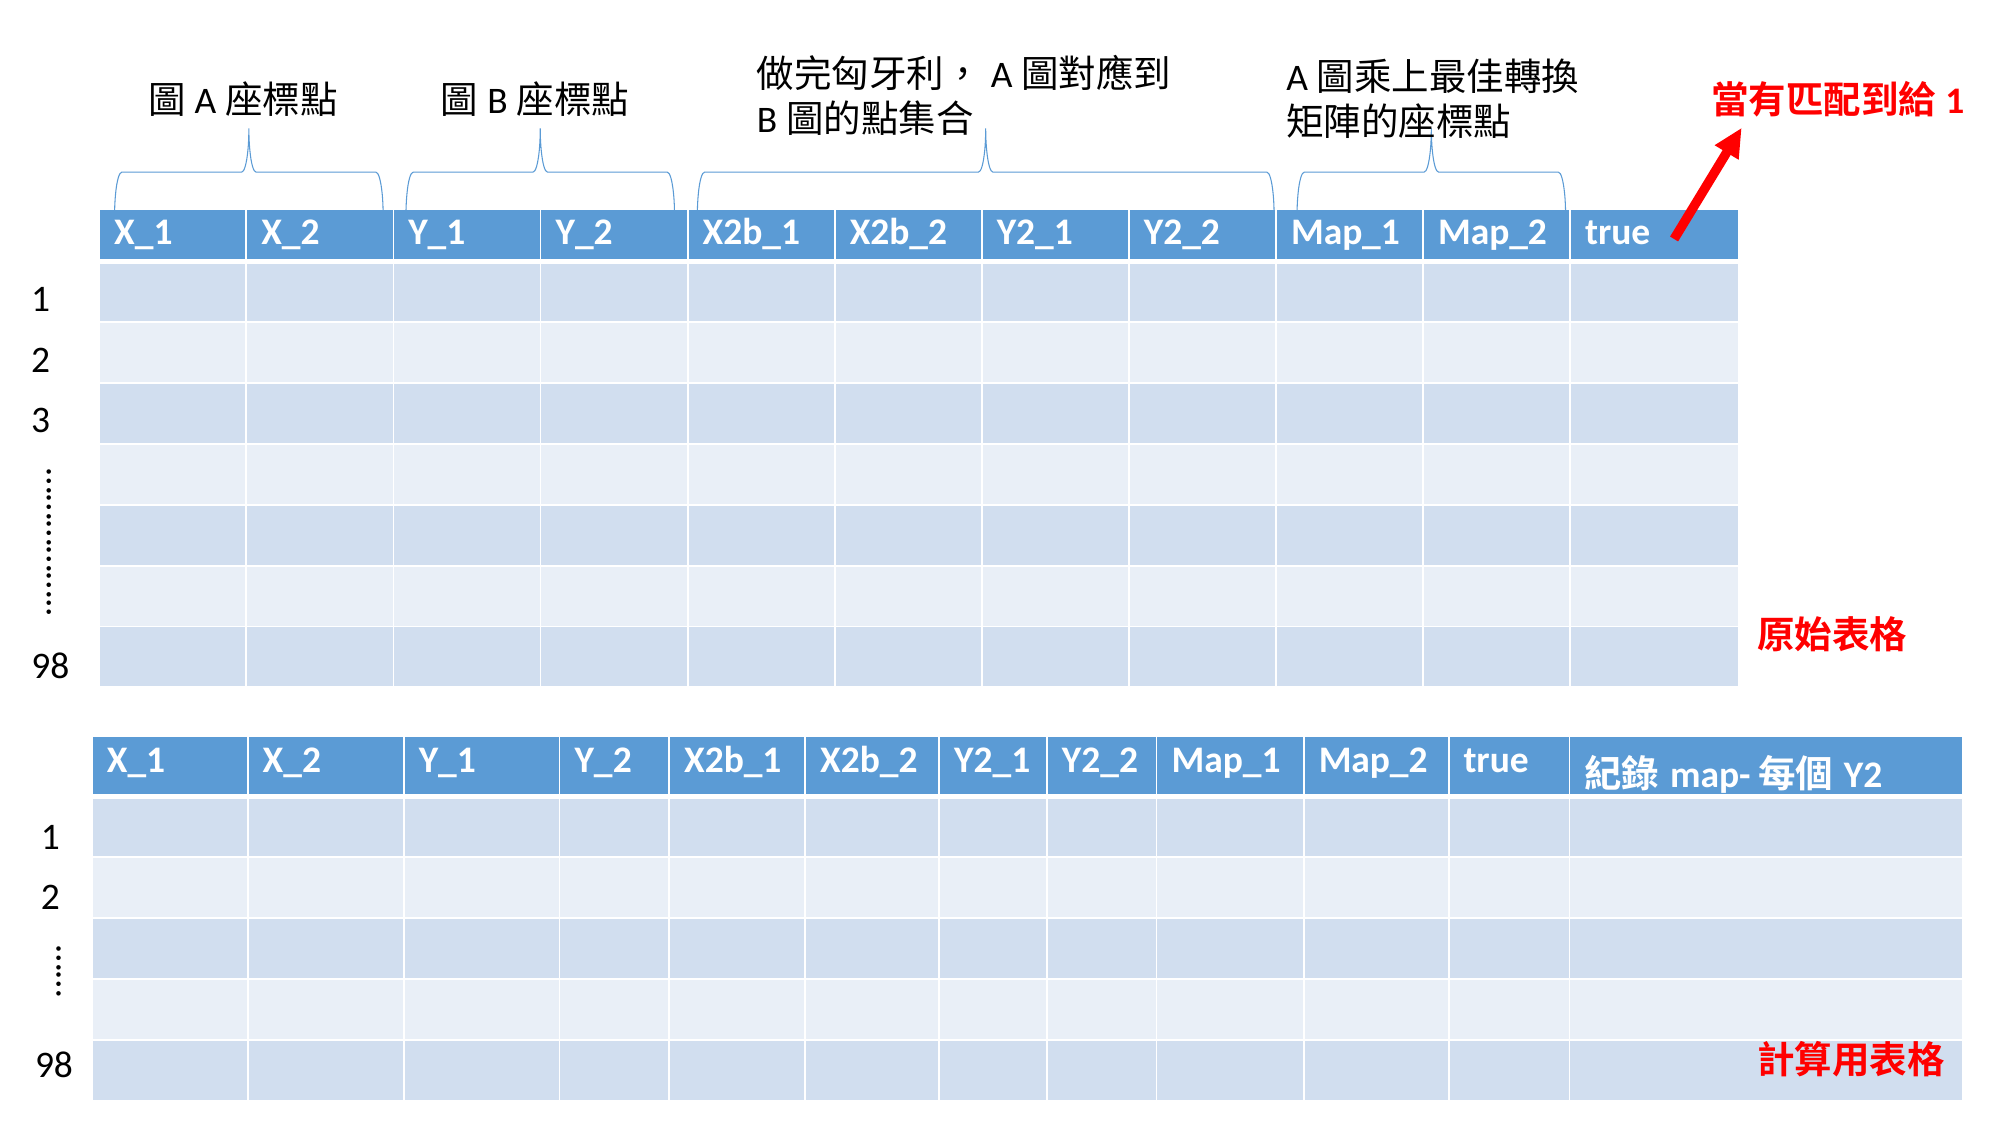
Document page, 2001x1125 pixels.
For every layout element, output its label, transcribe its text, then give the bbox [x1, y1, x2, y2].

table_cell [1571, 506, 1738, 565]
table_cell [405, 799, 559, 856]
table_cell [806, 858, 938, 917]
table_cell [541, 323, 687, 382]
table_cell [394, 445, 540, 504]
table_cell [93, 919, 247, 978]
text_box A圖乘上最佳轉換 矩陣的座標點 [1271, 45, 1595, 151]
table_cell [940, 799, 1046, 856]
table_cell [1277, 627, 1422, 686]
table_cell [670, 1041, 804, 1100]
table_cell [247, 323, 393, 382]
table_cell [405, 980, 559, 1039]
table_header X2b_1 [670, 737, 804, 794]
table_header Y_2 [560, 737, 668, 794]
table_cell [100, 506, 245, 565]
table_cell [836, 264, 981, 321]
table_header Y2_2 [1130, 216, 1275, 259]
table_cell [1571, 264, 1738, 321]
text_box …………….. [16, 453, 92, 618]
table_cell [249, 980, 403, 1039]
table_cell [670, 799, 804, 856]
table_cell [836, 506, 981, 565]
table_cell [1424, 506, 1569, 565]
table_cell [247, 627, 393, 686]
table_cell [560, 980, 668, 1039]
table_cell [1130, 627, 1275, 686]
table_header X2b_1 [689, 210, 834, 259]
table_cell [1130, 323, 1275, 382]
table_cell [249, 919, 403, 978]
text_box 當有匹配到給1 [1696, 68, 1980, 128]
table_cell [670, 980, 804, 1039]
table_header Y_2 [541, 210, 687, 259]
table_cell [1450, 799, 1569, 856]
table_cell [836, 384, 981, 443]
table_cell [1048, 1041, 1156, 1100]
table_cell [100, 445, 245, 504]
table_cell [541, 627, 687, 686]
text_box 圖A座標點 [133, 68, 353, 128]
table_header X_2 [247, 210, 393, 259]
table_cell [93, 1041, 247, 1100]
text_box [1674, 128, 1742, 239]
table_cell [1570, 1041, 1962, 1100]
table_cell [983, 506, 1128, 565]
table_header true [1571, 210, 1738, 259]
table_cell [1571, 323, 1738, 382]
table_cell [541, 567, 687, 626]
table_cell [1130, 264, 1275, 321]
table_cell [541, 264, 687, 321]
table_header X_1 [93, 737, 247, 794]
text_box 98 [16, 633, 85, 694]
table_cell [689, 506, 834, 565]
table_cell [405, 919, 559, 978]
text_box 1 [26, 804, 75, 864]
table_cell [405, 858, 559, 917]
table_cell [541, 445, 687, 504]
table_cell [940, 1041, 1046, 1100]
table_cell [247, 506, 393, 565]
table_cell [1570, 858, 1962, 917]
table_cell [940, 980, 1046, 1039]
table_header X_2 [249, 737, 403, 794]
table_cell [1305, 799, 1448, 856]
table_cell [1277, 323, 1422, 382]
table_cell [1048, 980, 1156, 1039]
table_cell [1130, 384, 1275, 443]
table_cell [1130, 506, 1275, 565]
table_cell [689, 627, 834, 686]
table_cell [1277, 445, 1422, 504]
table_cell [983, 445, 1128, 504]
text_box 98 [20, 1032, 88, 1093]
table_cell [1305, 919, 1448, 978]
table_cell [247, 264, 393, 321]
table_cell [1450, 980, 1569, 1039]
table_cell [100, 264, 245, 321]
table_cell [394, 567, 540, 626]
table_cell [670, 858, 804, 917]
table_cell [1424, 445, 1569, 504]
text_box 1 [16, 266, 66, 327]
table_cell [1450, 858, 1569, 917]
table_cell [1277, 264, 1422, 321]
table_cell [806, 919, 938, 978]
table_cell [1570, 919, 1962, 978]
table_cell [394, 506, 540, 565]
table_header Map_2 [1424, 210, 1569, 259]
text_box 做完匈牙利，A圖對應到 B圖的點集合 [742, 42, 1187, 148]
table_cell [1424, 323, 1569, 382]
table_cell [836, 445, 981, 504]
table_cell [1570, 980, 1962, 1039]
table_cell [1305, 980, 1448, 1039]
table_header Y_1 [394, 210, 540, 259]
table_cell [836, 567, 981, 626]
table_cell [394, 323, 540, 382]
table_cell [1048, 799, 1156, 856]
table_cell [983, 323, 1128, 382]
table_cell [1571, 445, 1738, 504]
text_box [696, 148, 1275, 216]
table_cell [689, 445, 834, 504]
table_cell [394, 384, 540, 443]
text_box …… [25, 930, 102, 998]
table_cell [100, 323, 245, 382]
table_header X2b_2 [836, 216, 981, 259]
table_cell [1305, 858, 1448, 917]
table_cell [1157, 919, 1303, 978]
table_cell [1305, 1041, 1448, 1100]
table_cell [247, 567, 393, 626]
table_cell [249, 858, 403, 917]
text_box [1296, 151, 1567, 216]
table_cell [541, 384, 687, 443]
table_cell [689, 567, 834, 626]
table_cell [806, 980, 938, 1039]
table_cell [670, 919, 804, 978]
table_cell [100, 384, 245, 443]
text_box [114, 128, 384, 216]
table_cell [1048, 858, 1156, 917]
text_box 2 [16, 327, 66, 387]
table_cell [1157, 858, 1303, 917]
table_cell [983, 567, 1128, 626]
table_cell [560, 919, 668, 978]
table_cell [93, 799, 247, 856]
table_cell [1450, 919, 1569, 978]
table_cell [560, 858, 668, 917]
table_cell [1570, 799, 1962, 856]
table_cell [836, 323, 981, 382]
table_cell [1571, 627, 1738, 686]
table_cell [1048, 919, 1156, 978]
table_cell [1424, 627, 1569, 686]
table_cell [1277, 506, 1422, 565]
table_cell [1450, 1041, 1569, 1100]
table_cell [1277, 384, 1422, 443]
table_cell [1277, 567, 1422, 626]
table_header Y2_1 [940, 737, 1046, 794]
table_cell [394, 627, 540, 686]
table_header Y2_1 [983, 216, 1128, 259]
table_cell [93, 980, 247, 1039]
table_cell [1571, 567, 1738, 626]
table_cell [93, 858, 247, 917]
table_header Y_1 [405, 737, 559, 794]
table_cell [1130, 567, 1275, 626]
table_cell [940, 858, 1046, 917]
table_cell [247, 384, 393, 443]
text_box 計算用表格 [1742, 1028, 1960, 1089]
table_cell [689, 384, 834, 443]
table_header true [1450, 737, 1569, 794]
table_header X_1 [100, 210, 245, 259]
table_cell [1424, 567, 1569, 626]
table_cell [983, 264, 1128, 321]
table_header Map_1 [1157, 737, 1303, 794]
table_header Y2_2 [1048, 737, 1156, 794]
table_cell [247, 445, 393, 504]
table_cell [836, 627, 981, 686]
table_cell [405, 1041, 559, 1100]
table_cell [541, 506, 687, 565]
text_box 2 [26, 864, 75, 925]
table_cell [249, 1041, 403, 1100]
table_cell [100, 567, 245, 626]
table_cell [1424, 384, 1569, 443]
table_cell [1157, 980, 1303, 1039]
table_cell [560, 799, 668, 856]
table_cell [1157, 799, 1303, 856]
table_cell [689, 264, 834, 321]
text_box [405, 128, 676, 216]
table_cell [983, 627, 1128, 686]
table_cell [1157, 1041, 1303, 1100]
table_cell [1130, 445, 1275, 504]
table_cell [249, 799, 403, 856]
table_cell [1571, 384, 1738, 443]
text_box 圖B座標點 [426, 68, 645, 128]
table_cell [100, 627, 245, 686]
table_cell [689, 323, 834, 382]
table_cell [806, 1041, 938, 1100]
table_header Map_2 [1305, 737, 1448, 794]
text_box 3 [16, 387, 66, 448]
table_cell [983, 384, 1128, 443]
table_cell [560, 1041, 668, 1100]
table_header X2b_2 [806, 737, 938, 794]
text_box 原始表格 [1742, 603, 1922, 664]
table_cell [394, 264, 540, 321]
table_cell [1424, 264, 1569, 321]
table_cell [940, 919, 1046, 978]
table_cell [806, 799, 938, 856]
table_header Map_1 [1277, 210, 1422, 259]
table_header 紀錄map-每個Y2 [1570, 737, 1962, 794]
